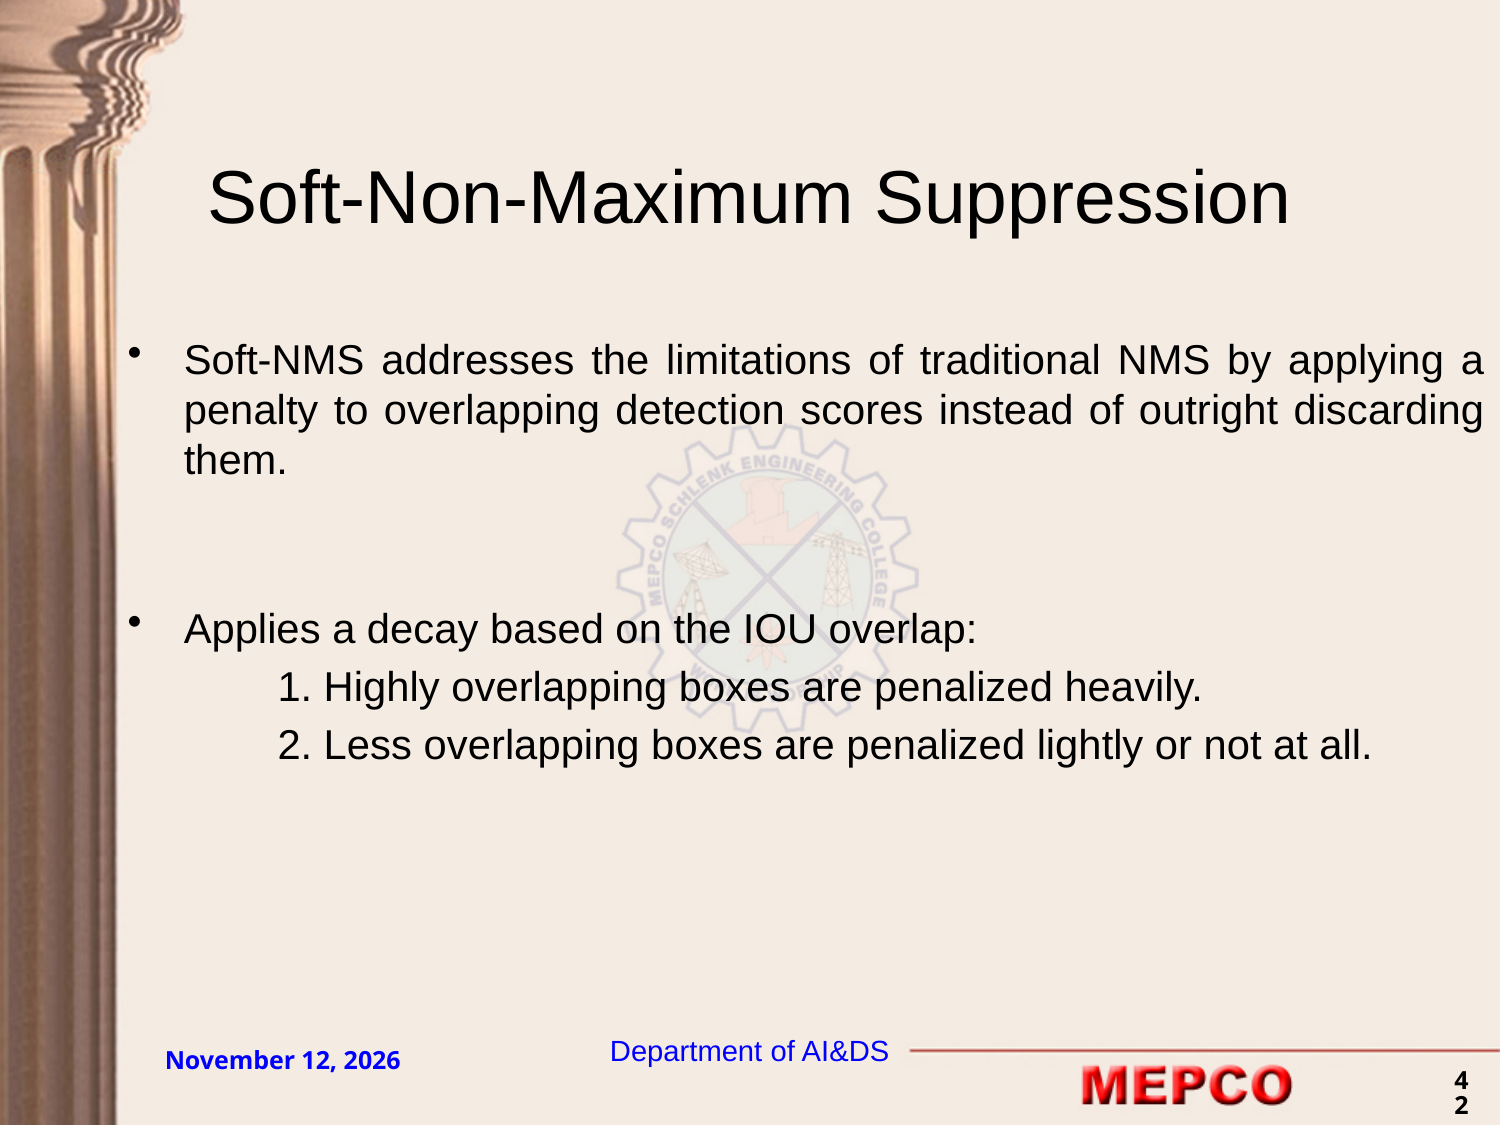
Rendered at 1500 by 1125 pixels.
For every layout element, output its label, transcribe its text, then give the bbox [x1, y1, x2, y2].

title Soft-Non-Maximum Suppression [112, 99, 1388, 288]
picture [0, 0, 1500, 1125]
footer Department of AI&DS [512, 1024, 988, 1101]
